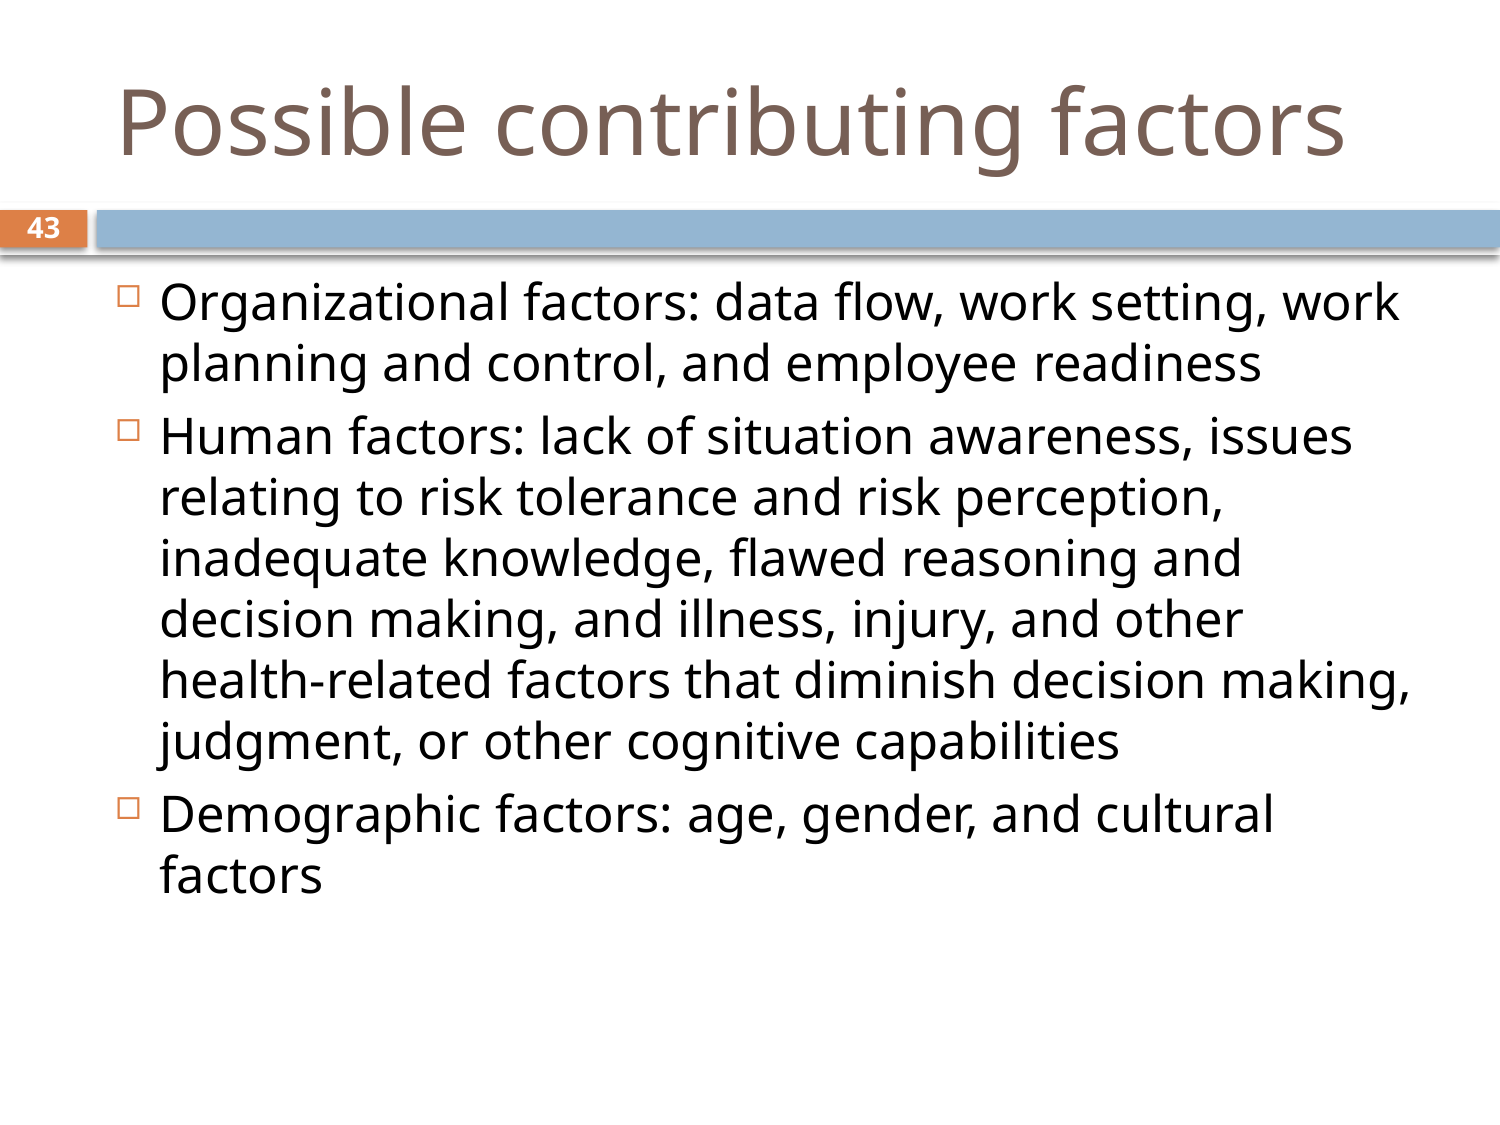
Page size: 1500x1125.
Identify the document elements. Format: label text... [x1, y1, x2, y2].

list Organizational factors: data flow, work setting, work planning and control, and employee readiness Human factors: lack of situation awareness, issues relating to risk tolerance and risk perception, inadequate knowledge, flawed reasoning and decision making, and illness, injury, and other health-related factors that diminish decision making, judgment, or other cognitive capabilities Demographic factors: age, gender, and cultural factors [100, 262, 1438, 1000]
title Possible contributing factors [100, 37, 1438, 200]
slide_number 43 [0, 208, 88, 249]
